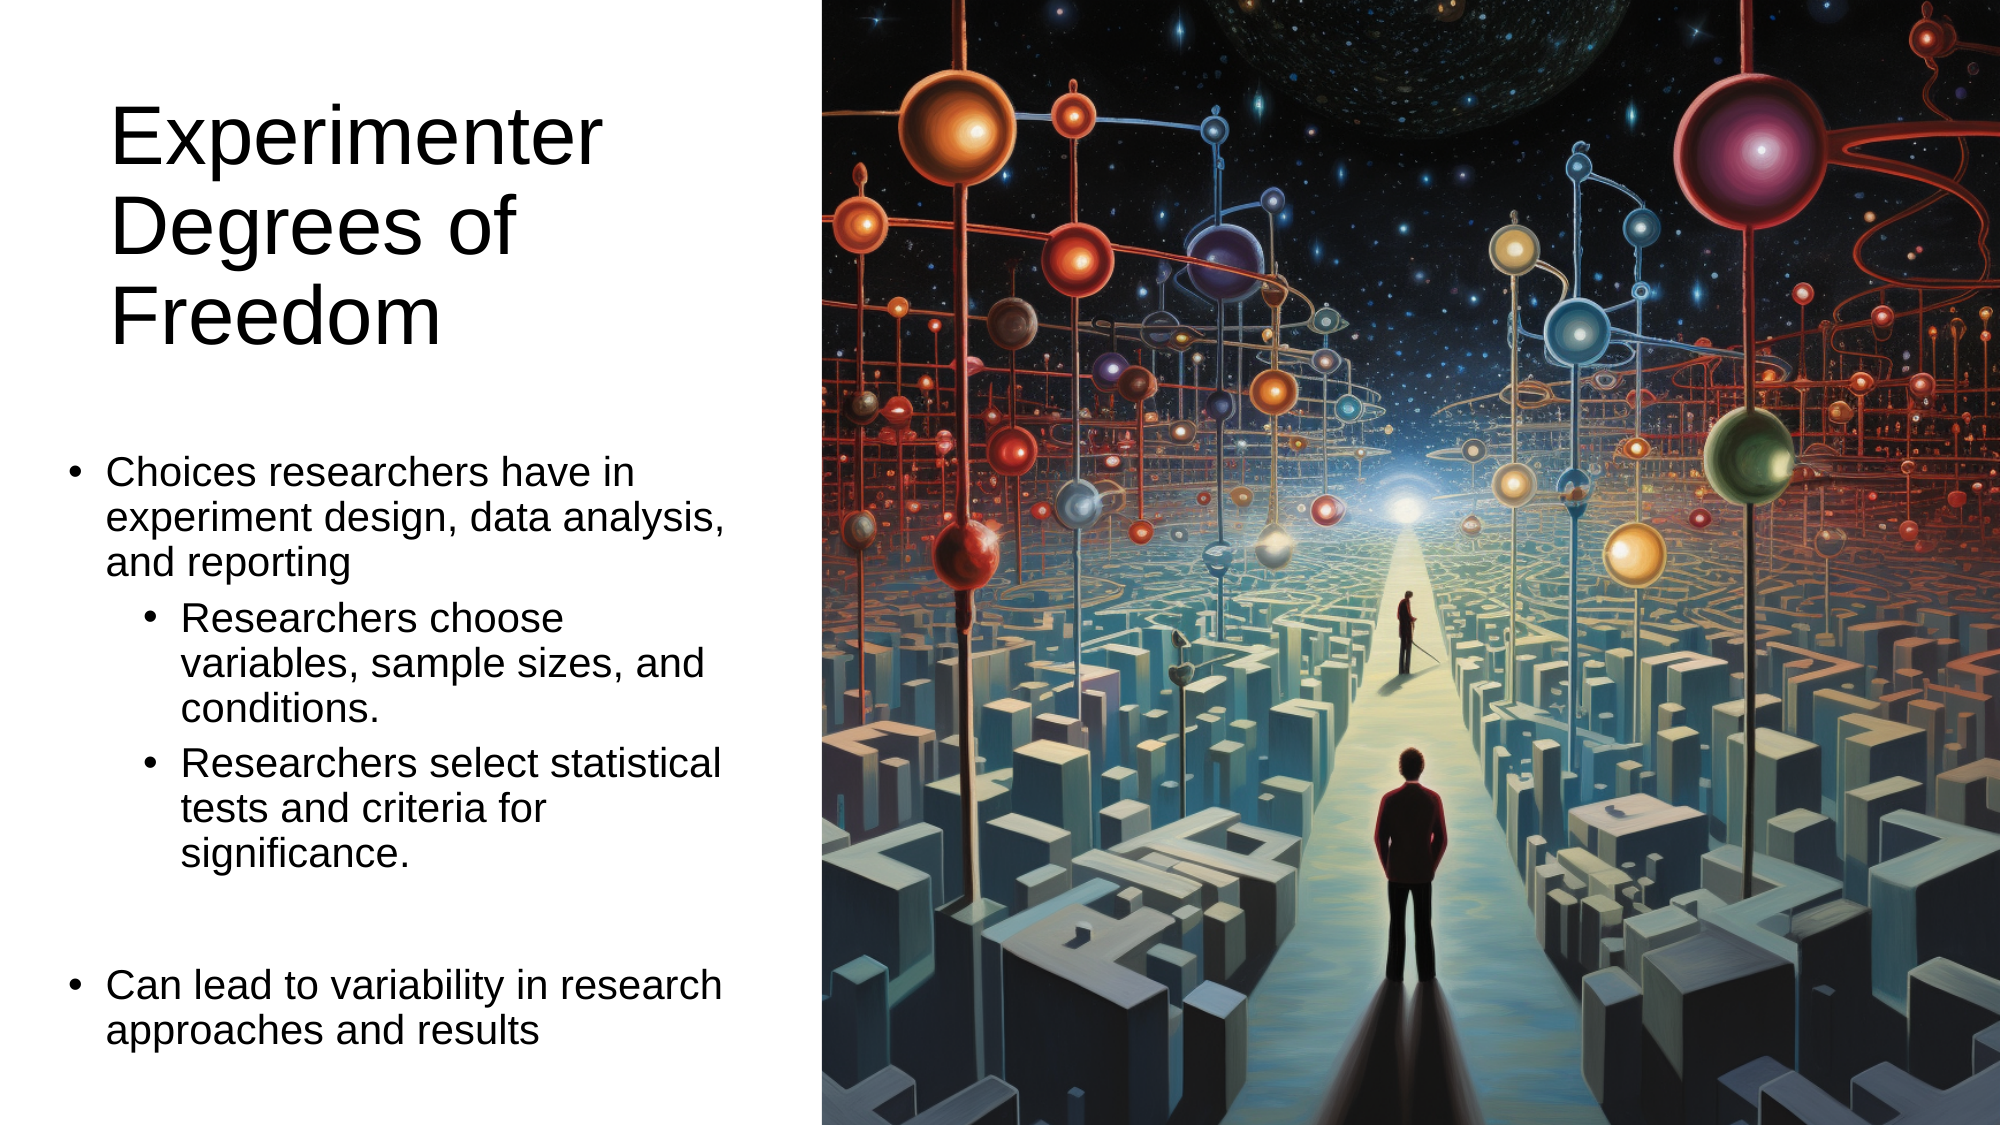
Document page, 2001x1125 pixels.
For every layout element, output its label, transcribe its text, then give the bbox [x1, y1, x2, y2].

picture [821, 0, 2000, 1125]
text_box [0, 0, 821, 1125]
list Choices researchers have in experiment design, data analysis, and reporting Researchers choose variables, sample sizes, and conditions. Researchers select statistical tests and criteria for significance. Can lead to variability in research approaches and results [53, 443, 761, 1071]
title Experimenter Degrees of Freedom [94, 54, 720, 401]
